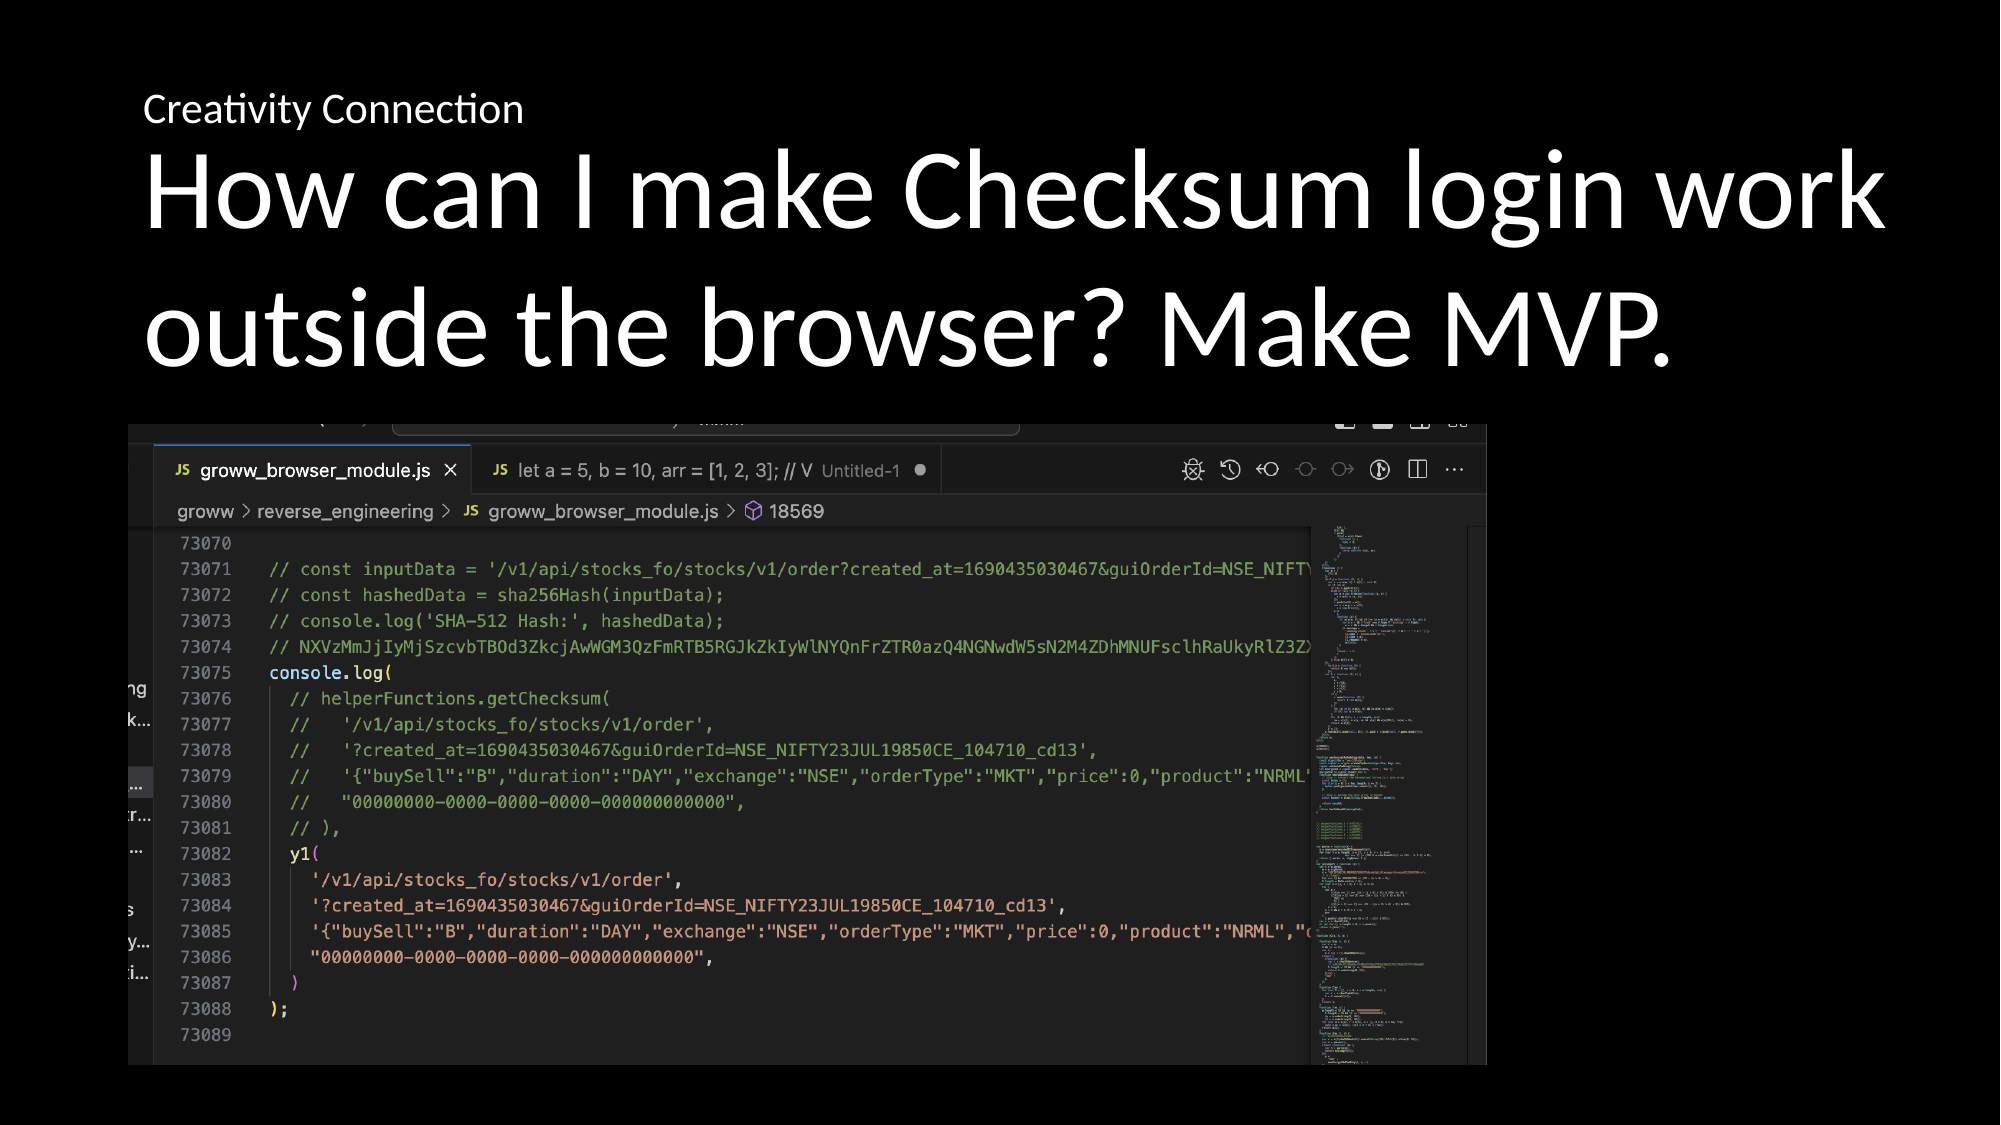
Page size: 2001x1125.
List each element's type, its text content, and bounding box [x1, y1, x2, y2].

text_box Creativity Connection [128, 72, 797, 141]
text_box How can I make Checksum login work outside the browser? Make MVP. [128, 106, 2000, 397]
picture [128, 424, 1487, 1065]
